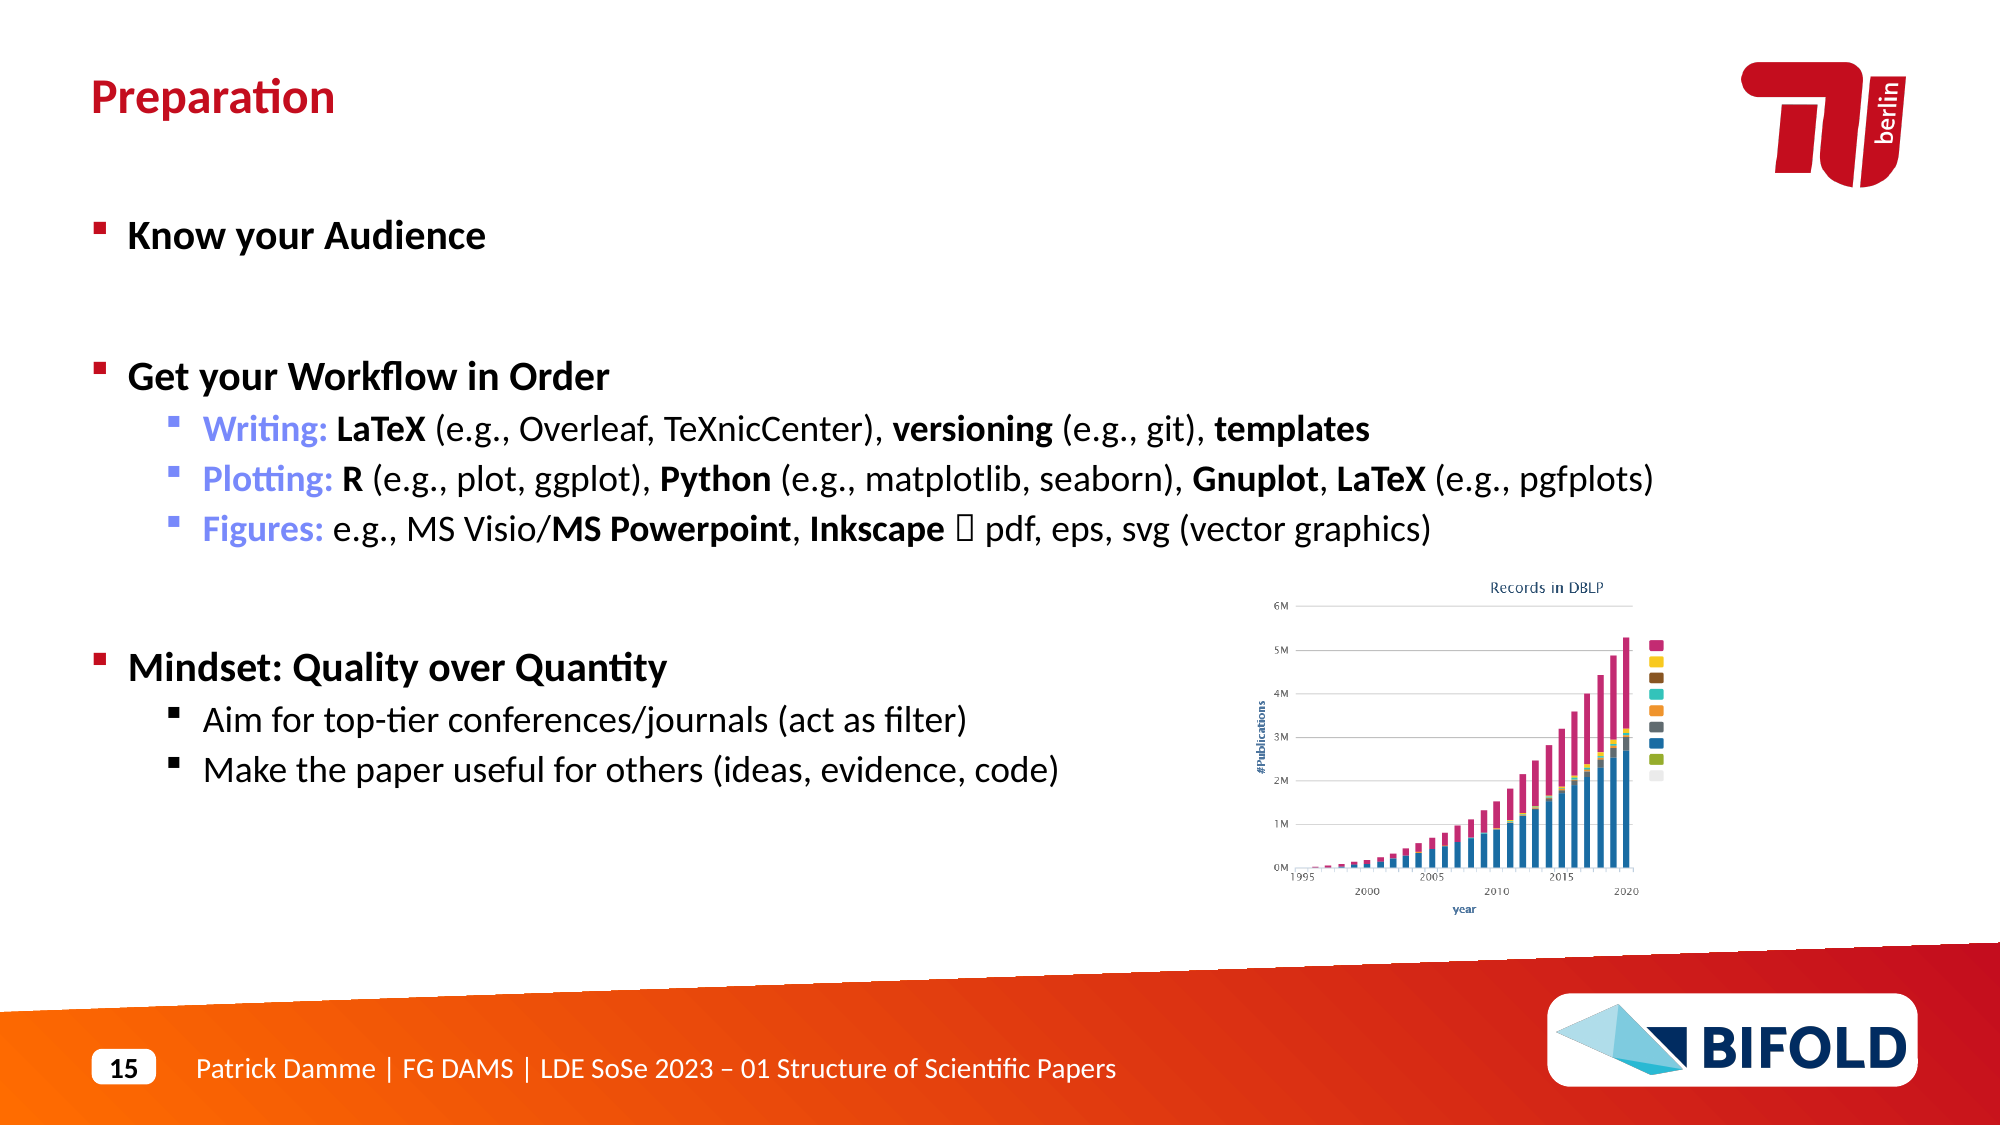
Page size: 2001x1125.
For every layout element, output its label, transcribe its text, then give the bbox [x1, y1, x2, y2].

picture [1556, 1004, 1906, 1075]
picture [1242, 575, 1667, 917]
picture [1741, 62, 1906, 188]
list Know your Audience Get your Workflow in Order Writing: LaTeX (e.g., Overleaf, TeXnicCenter), versioning (e.g., git), templates Plotting: R (e.g., plot, ggplot), Python (e.g., matplotlib, seaborn), Gnuplot, LaTeX (e.g., pgfplots) Figures: e.g., MS Visio/MS Powerpoint, Inkscape  pdf, eps, svg (vector graphics) Mindset: Quality over Quantity Aim for top-tier conferences/journals (act as filter) Make the paper useful for others (ideas, evidence, code) [90, 208, 1908, 948]
list Preparation [91, 65, 1455, 183]
